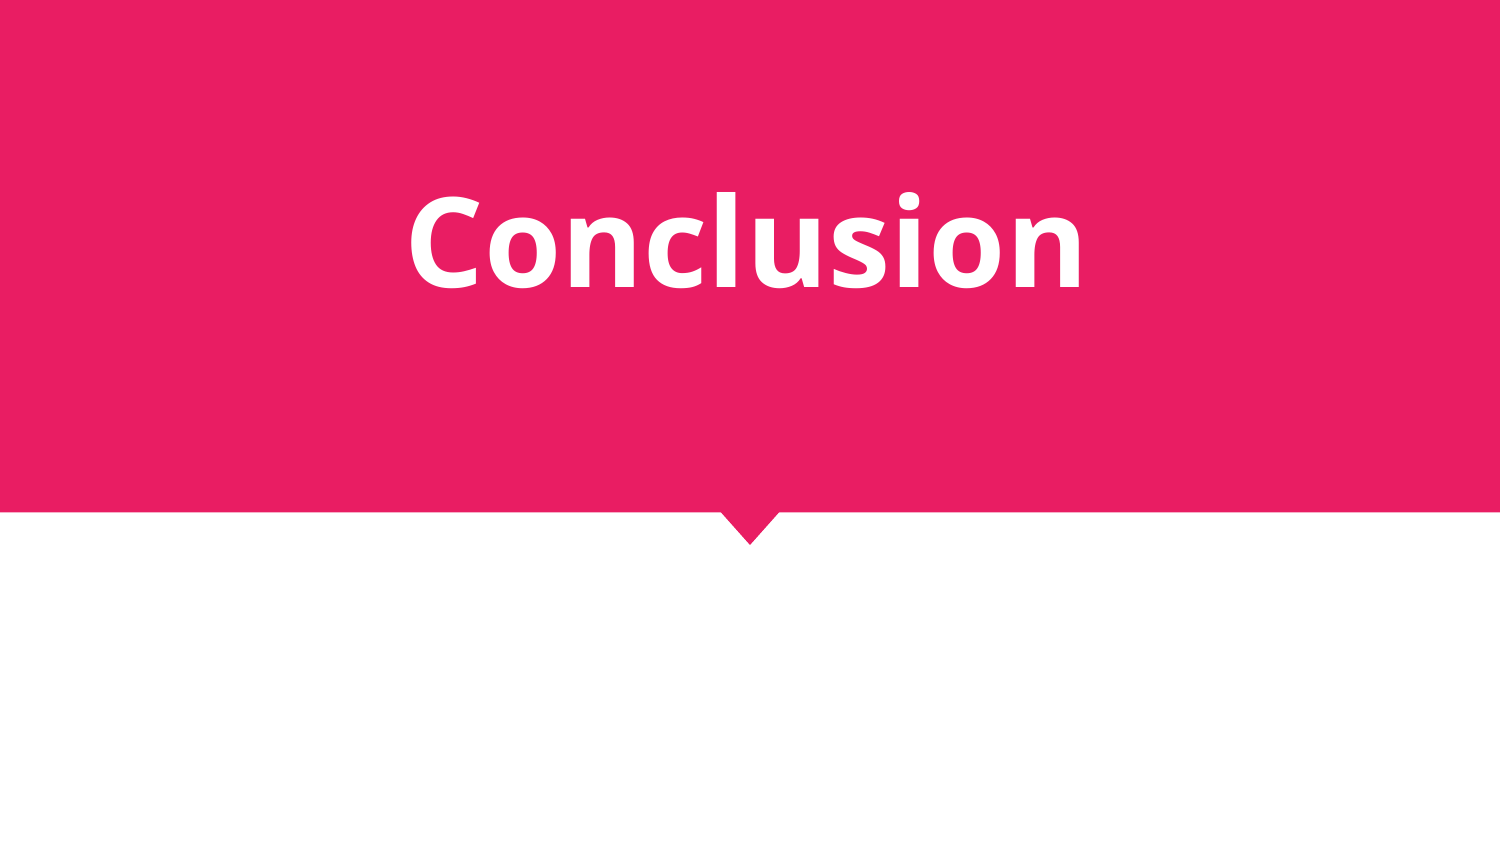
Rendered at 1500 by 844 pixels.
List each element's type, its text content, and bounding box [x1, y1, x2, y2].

title Conclusion [67, 105, 1427, 328]
